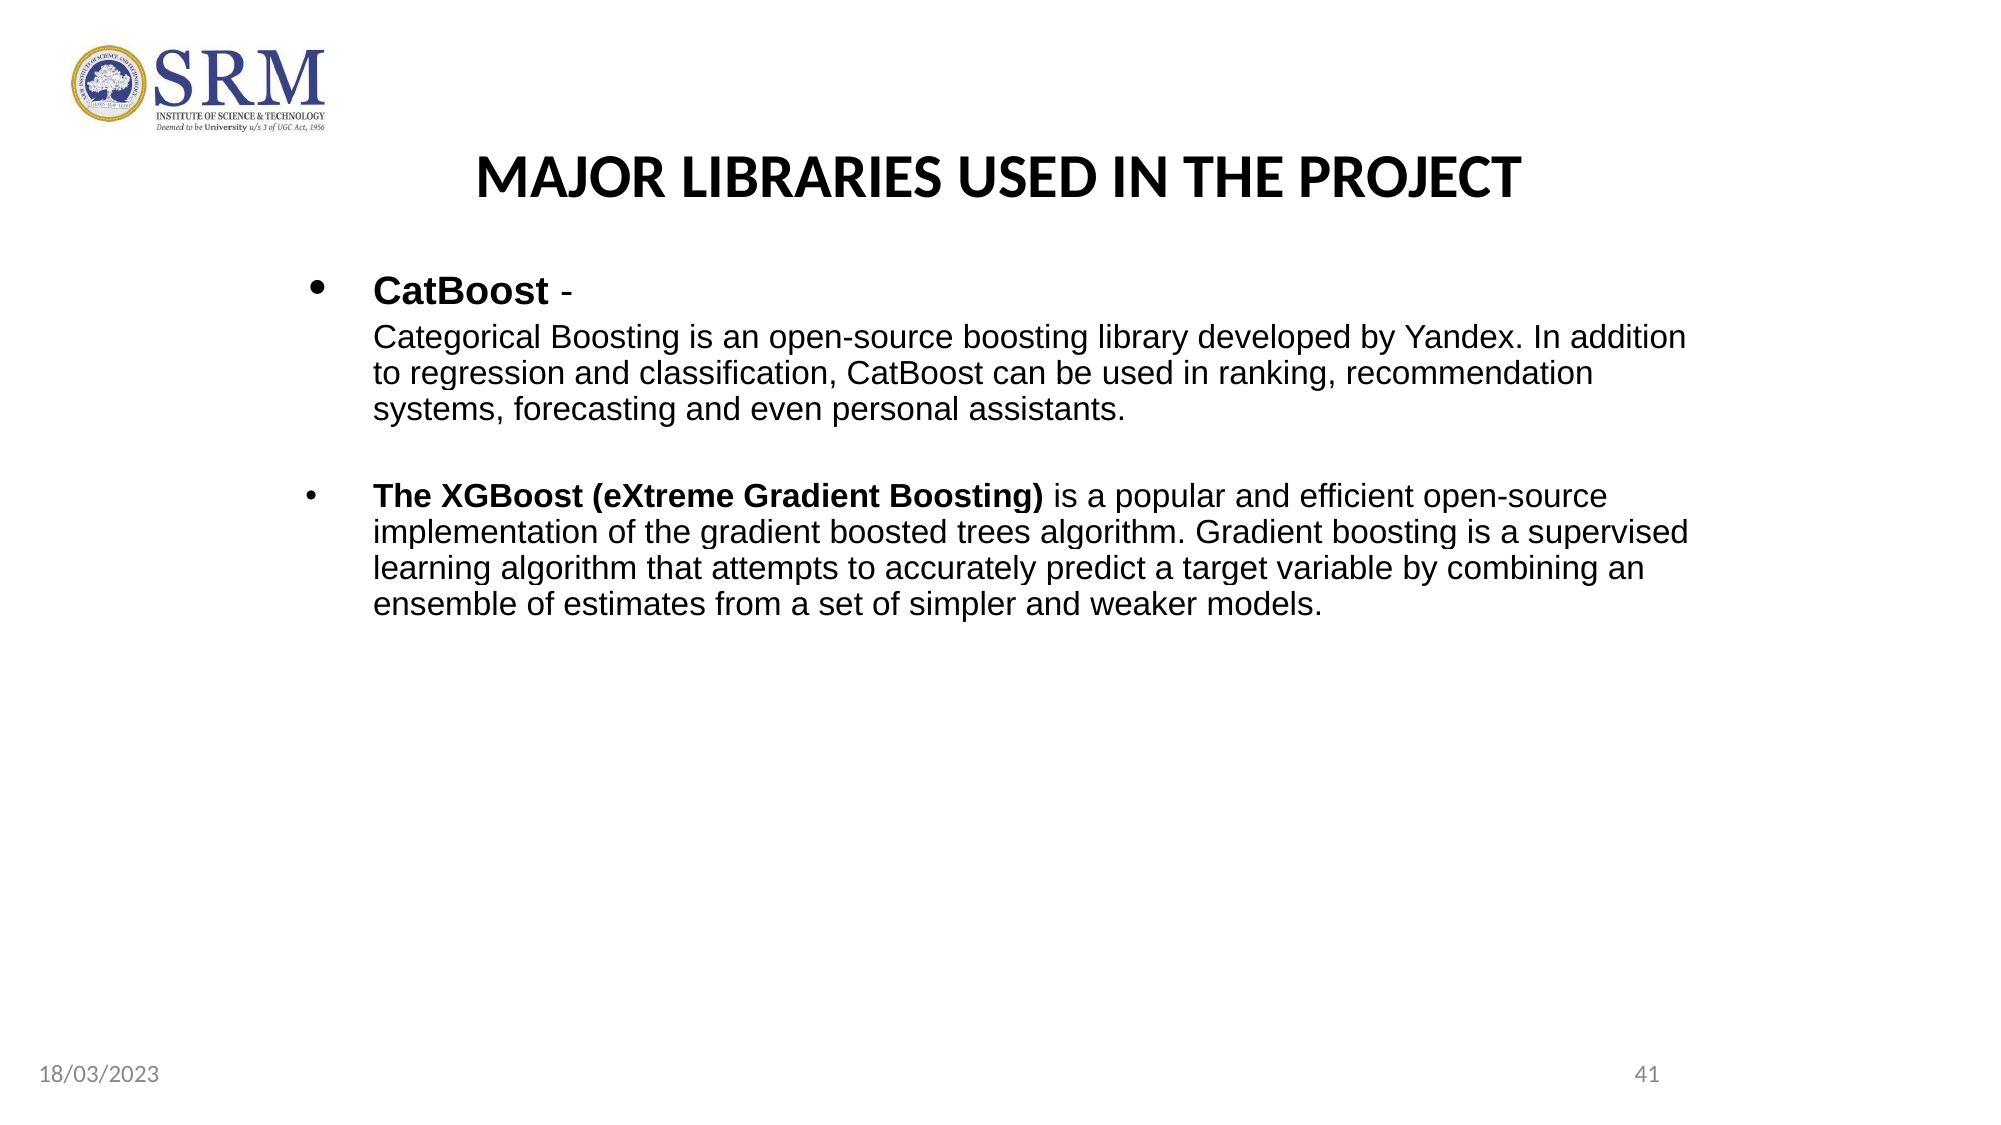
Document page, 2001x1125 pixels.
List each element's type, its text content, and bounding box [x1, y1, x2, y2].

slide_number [23, 1042, 374, 1103]
list CatBoost - Categorical Boosting is an open-source boosting library developed by Yandex. In addition to regression and classification, CatBoost can be used in ranking, recommendation systems, forecasting and even personal assistants. The XGBoost (eXtreme Gradient Boosting) is a popular and efficient open-source implementation of the gradient boosted trees algorithm. Gradient boosting is a supervised learning algorithm that attempts to accurately predict a target variable by combining an ensemble of estimates from a set of simpler and weaker models. [283, 262, 1726, 1103]
picture [71, 45, 326, 132]
title MAJOR LIBRARIES USED IN THE PROJECT [324, 83, 1675, 262]
slide_number ‹#› [1325, 1042, 1675, 1103]
